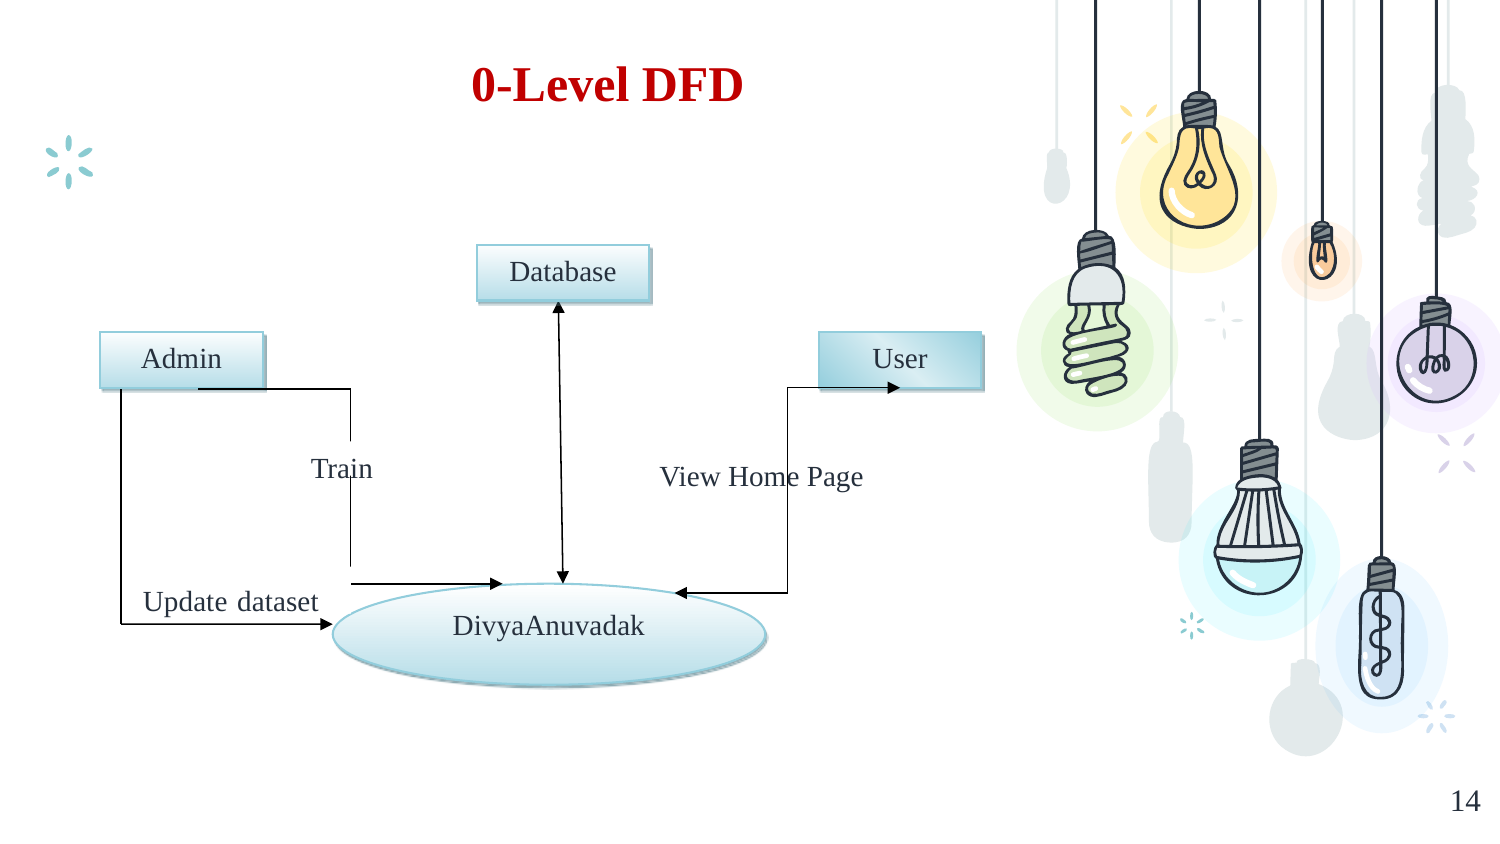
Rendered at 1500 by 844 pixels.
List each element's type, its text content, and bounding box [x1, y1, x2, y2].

slide_number 14 [1426, 766, 1482, 832]
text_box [100, 244, 982, 685]
text_box 0-Level DFD [456, 43, 760, 119]
